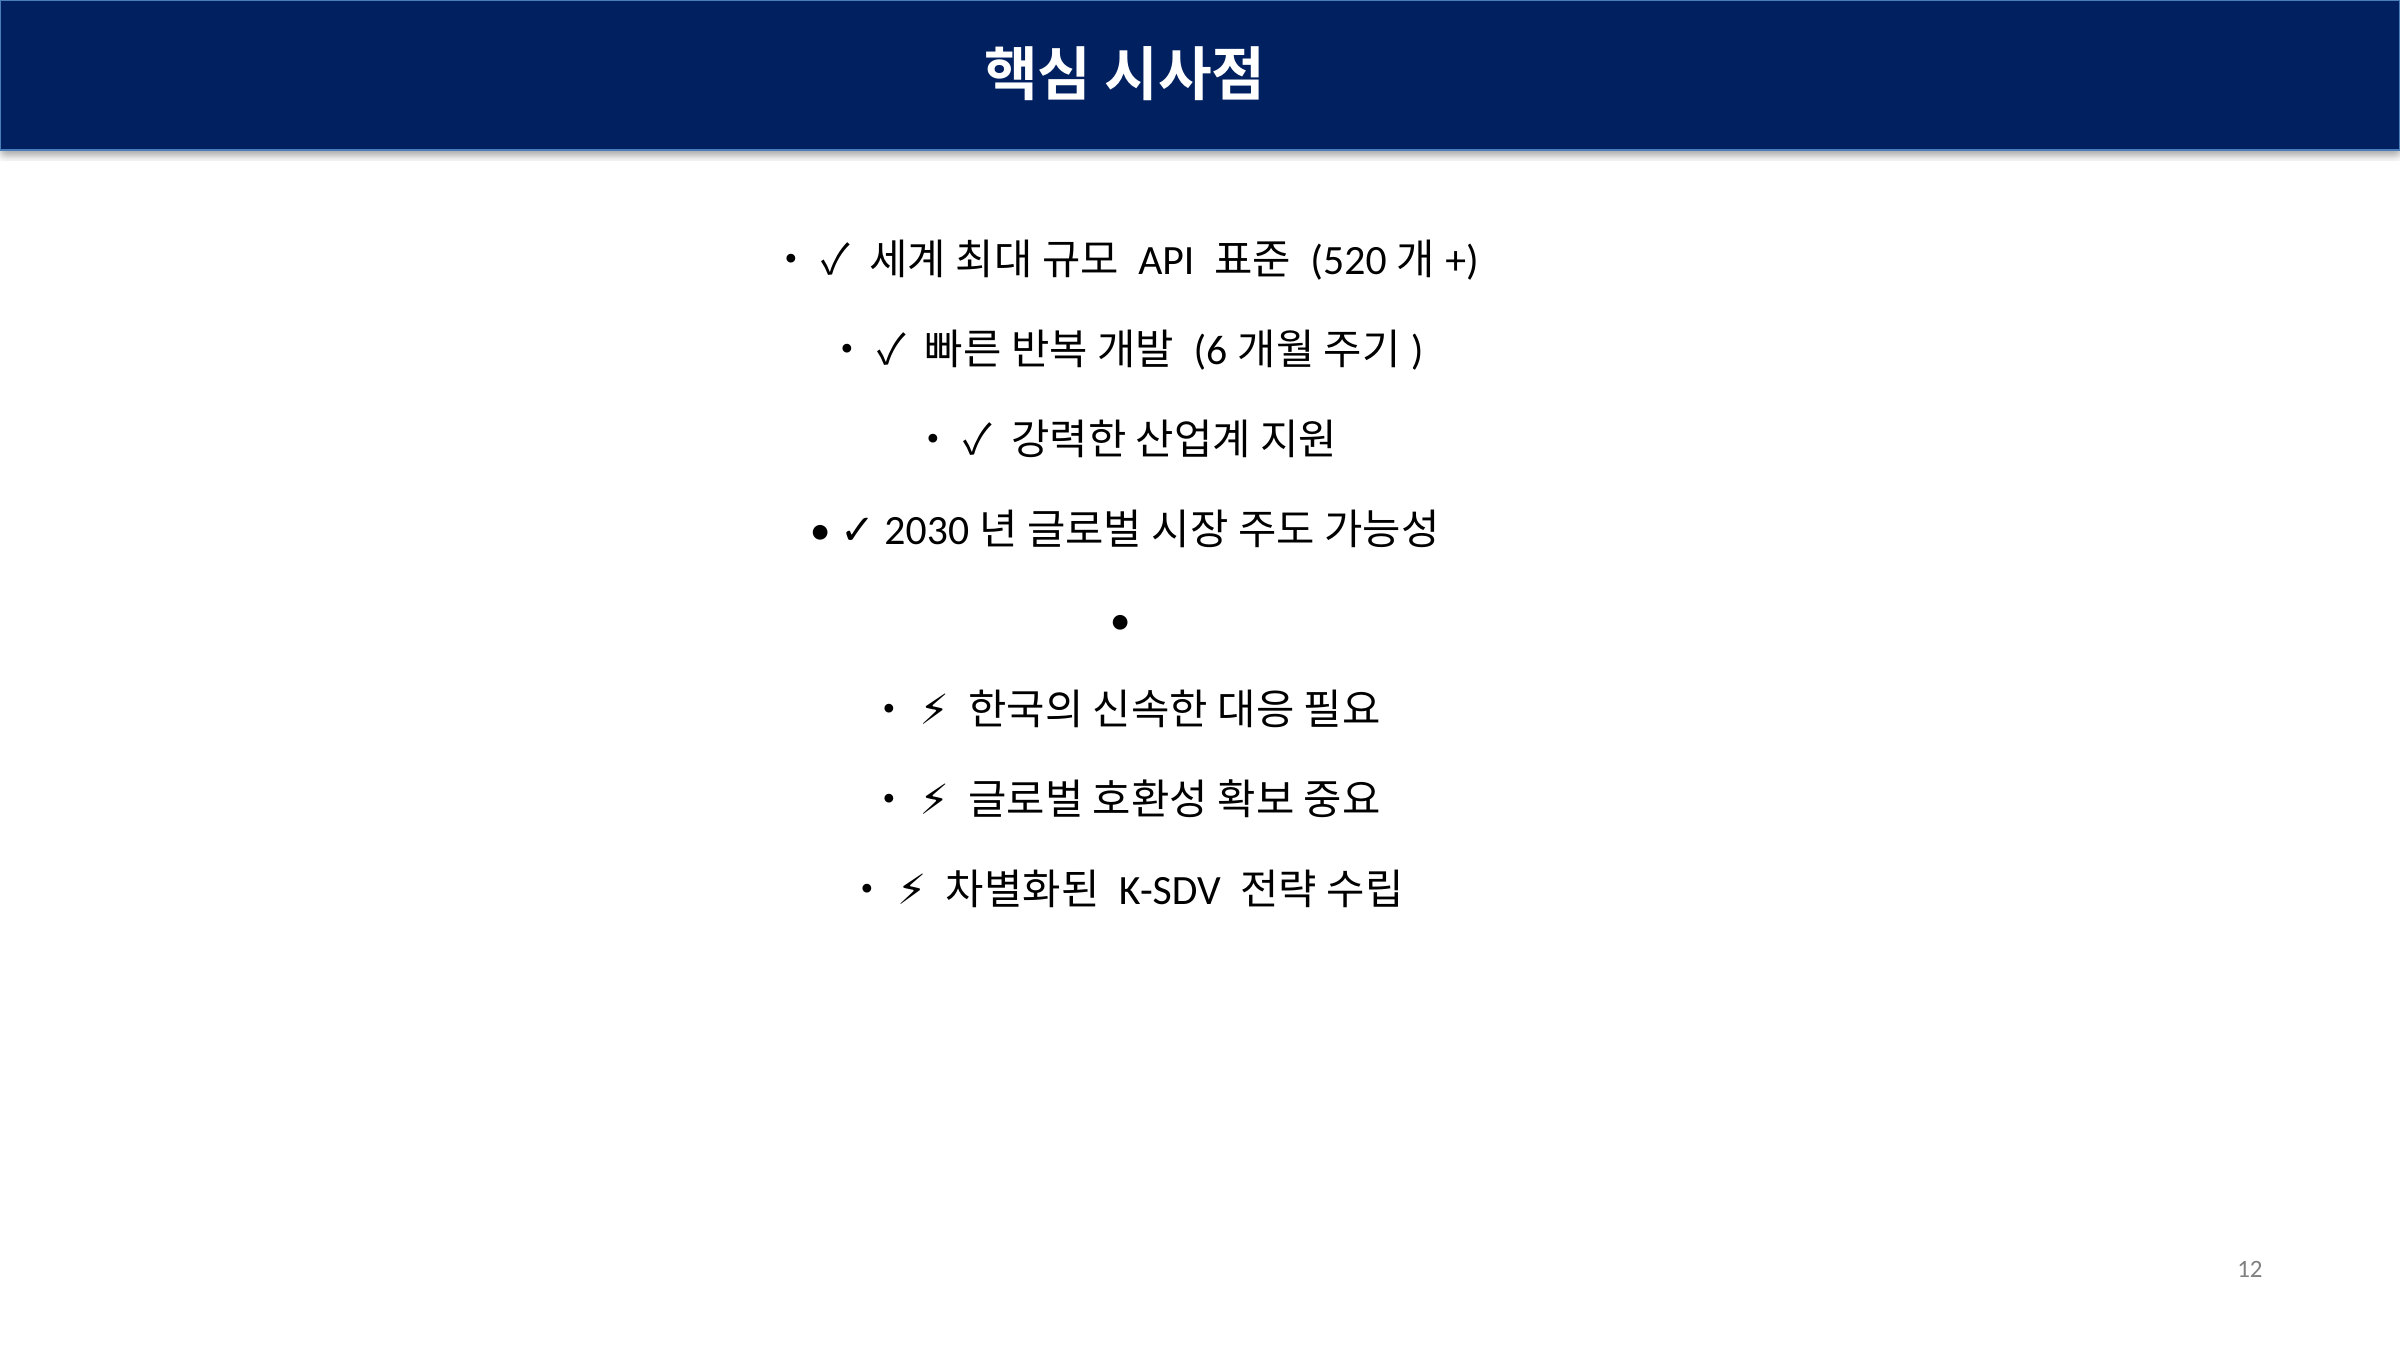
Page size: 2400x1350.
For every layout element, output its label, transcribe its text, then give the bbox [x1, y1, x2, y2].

text_box • ⚡ 글로벌 호환성 확보 중요 [853, 764, 1396, 830]
text_box • ✓ 2030년 글로벌 시장 주도 가능성 [794, 495, 1455, 560]
text_box • ✓ 빠른 반복 개발 (6개월 주기) [811, 315, 1439, 380]
text_box • ✓ 강력한 산업계 지원 [897, 404, 1353, 470]
text_box 핵심 시사점 [969, 29, 1281, 115]
text_box [0, 0, 2400, 151]
text_box 12 [2222, 1245, 2278, 1290]
text_box • ✓ 세계 최대 규모 API 표준 (520개+) [756, 225, 1494, 290]
text_box • ⚡ 차별화된 K-SDV 전략 수립 [831, 855, 1419, 920]
text_box • [1094, 585, 1155, 650]
text_box • ⚡ 한국의 신속한 대응 필요 [853, 675, 1396, 740]
